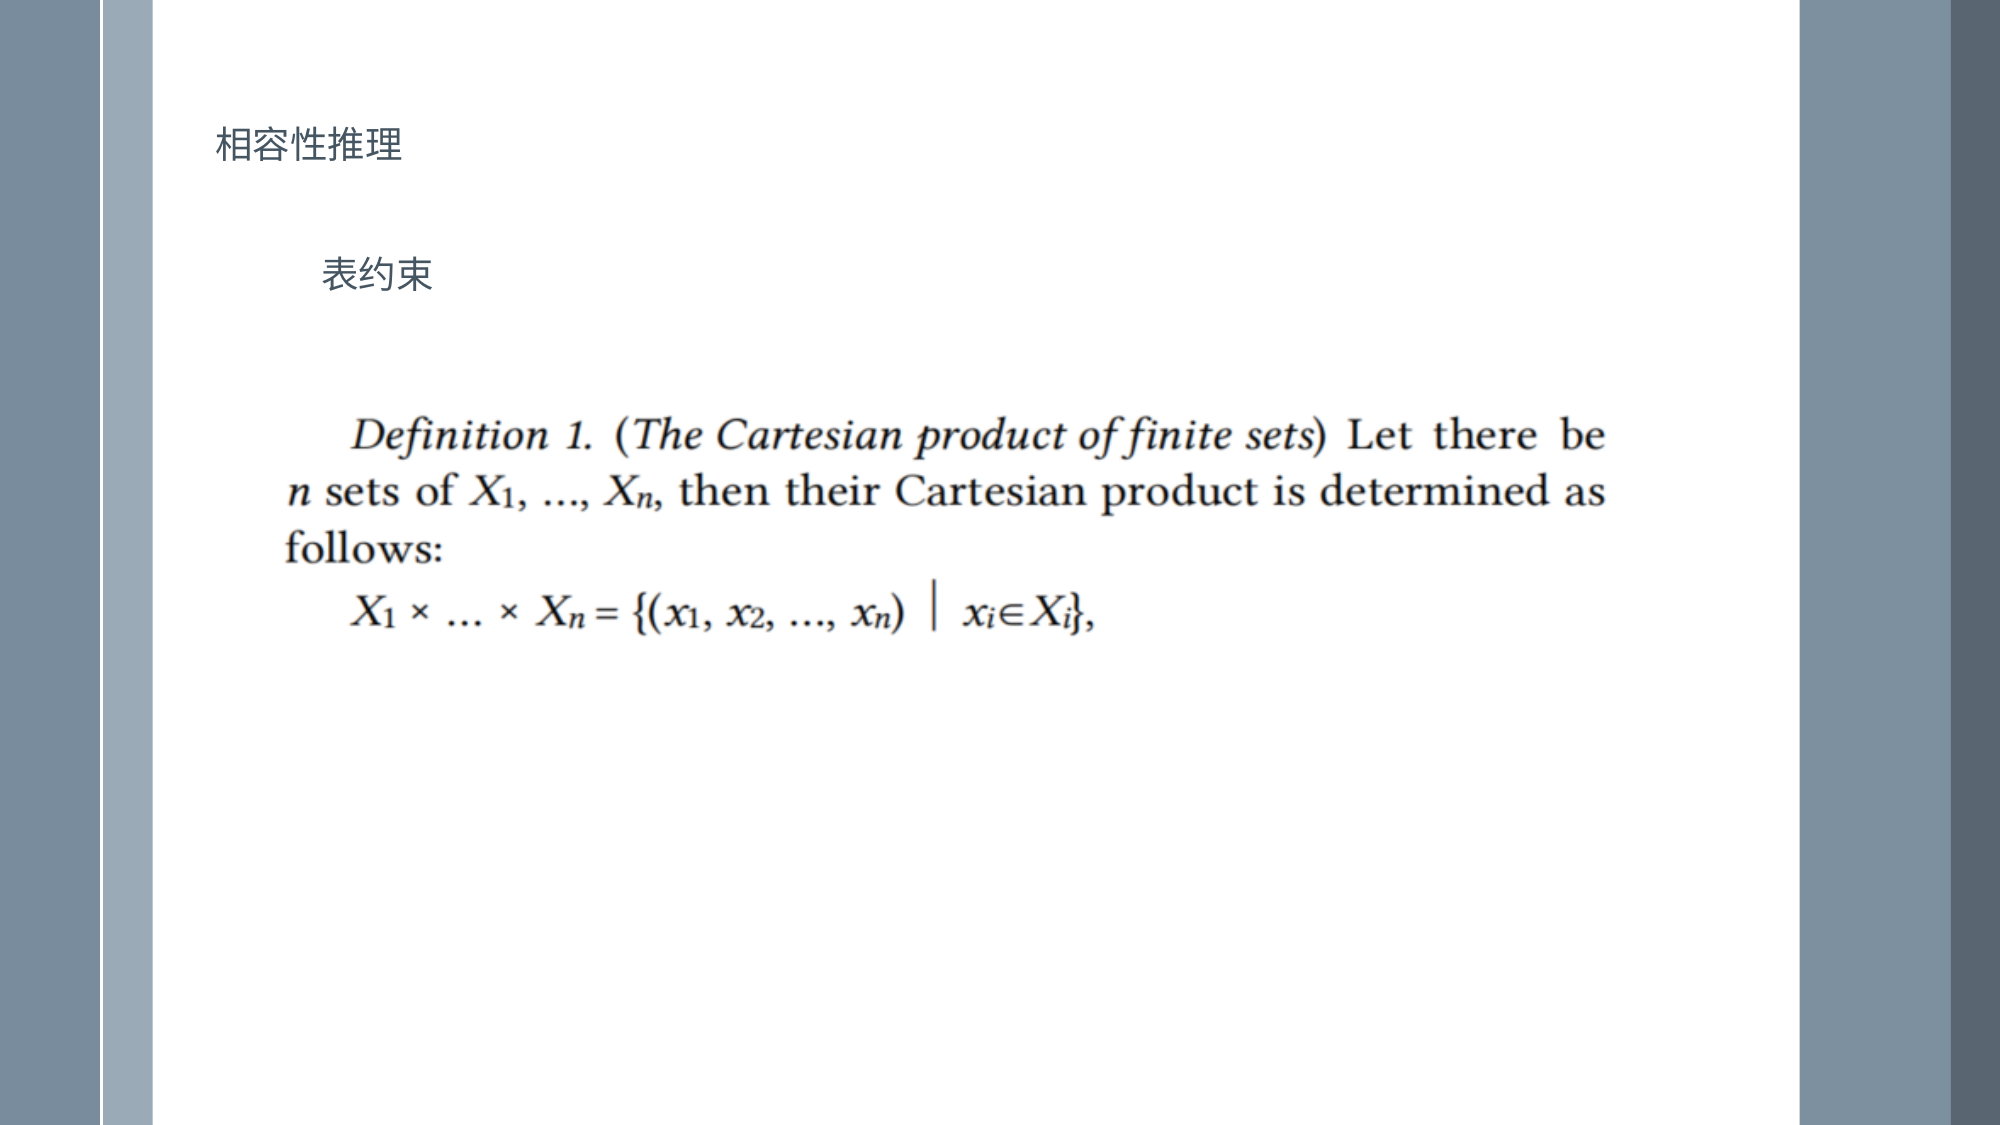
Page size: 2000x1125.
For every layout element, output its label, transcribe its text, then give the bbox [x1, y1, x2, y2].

text_box 相容性推理 [200, 113, 444, 174]
picture [276, 408, 1723, 645]
text_box 表约束 [306, 243, 449, 304]
